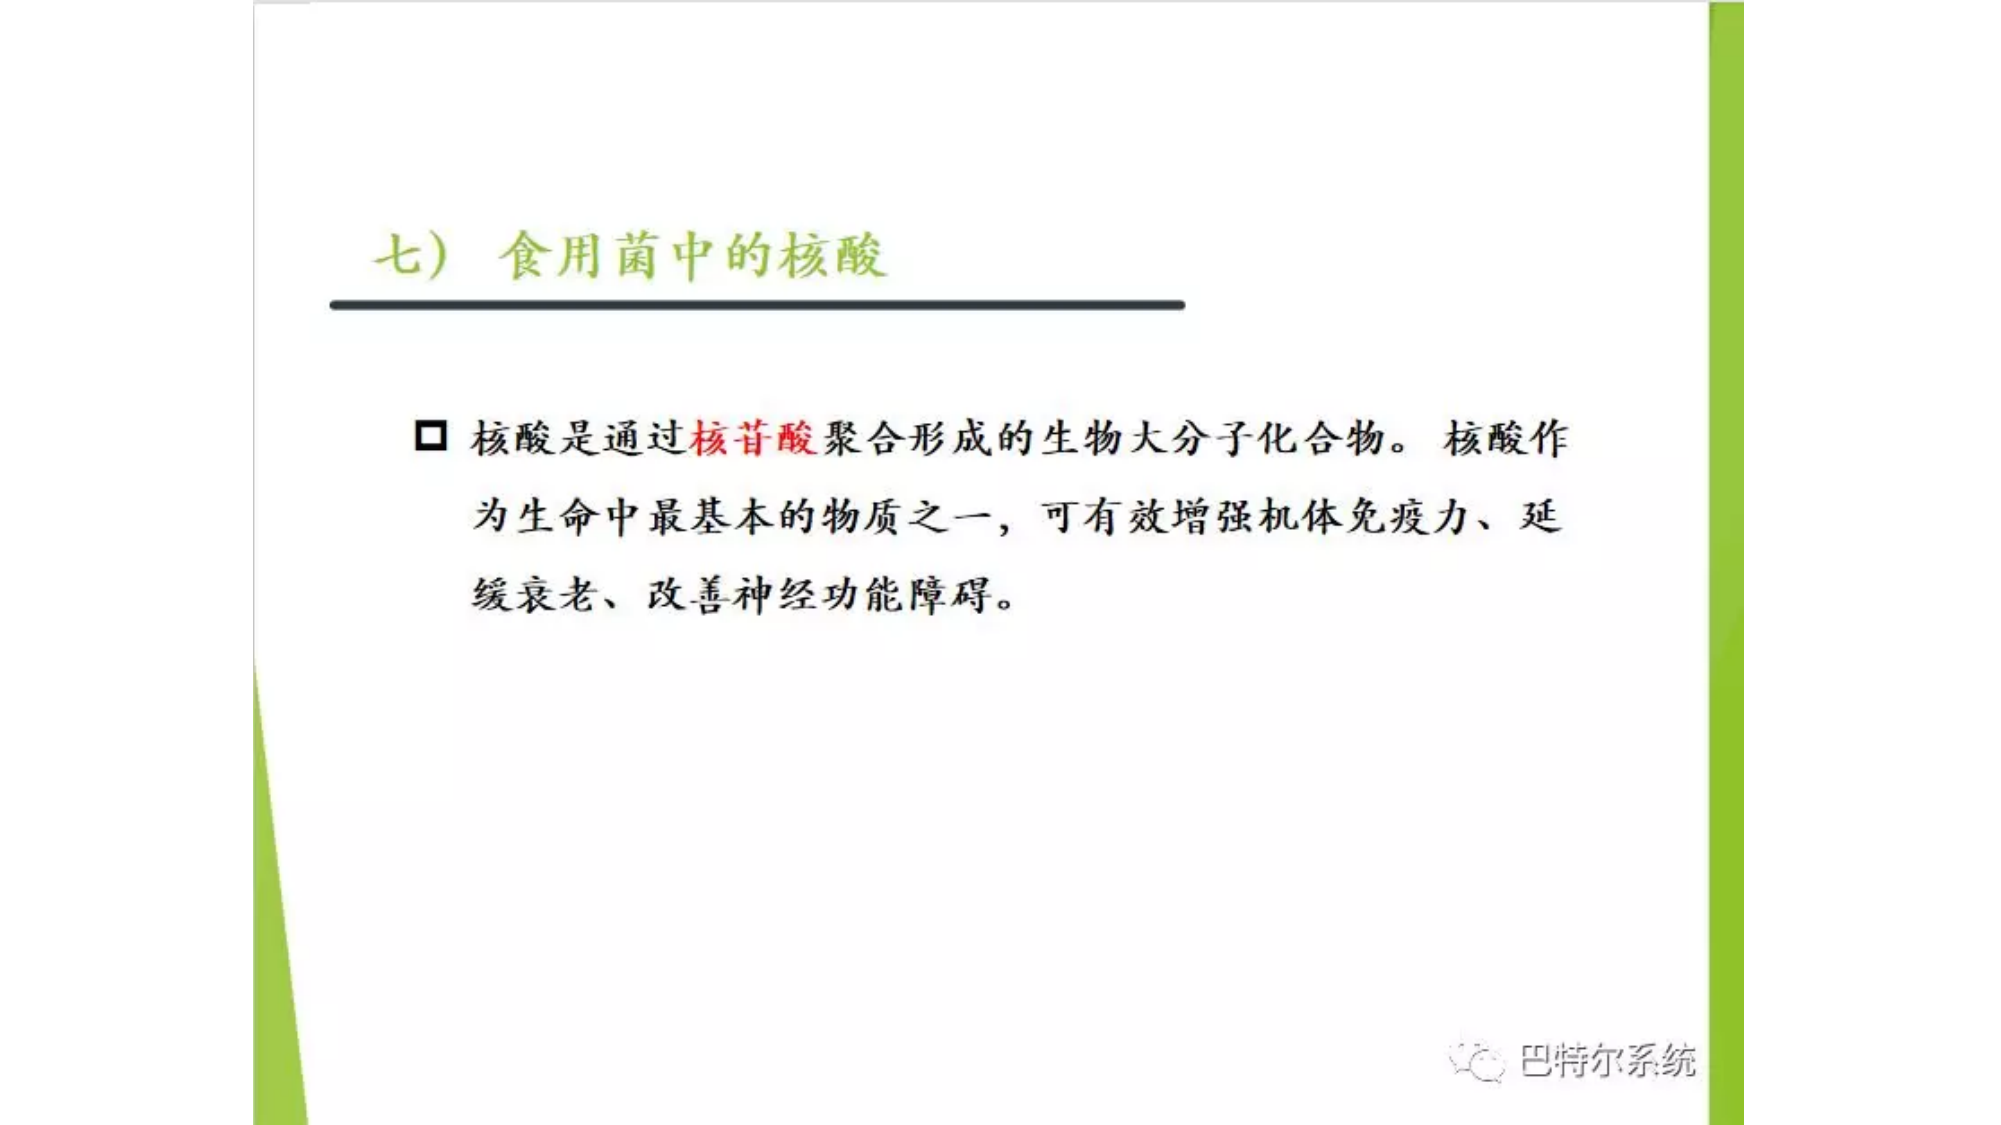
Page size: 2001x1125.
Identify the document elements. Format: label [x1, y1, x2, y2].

picture [253, 0, 1744, 1125]
